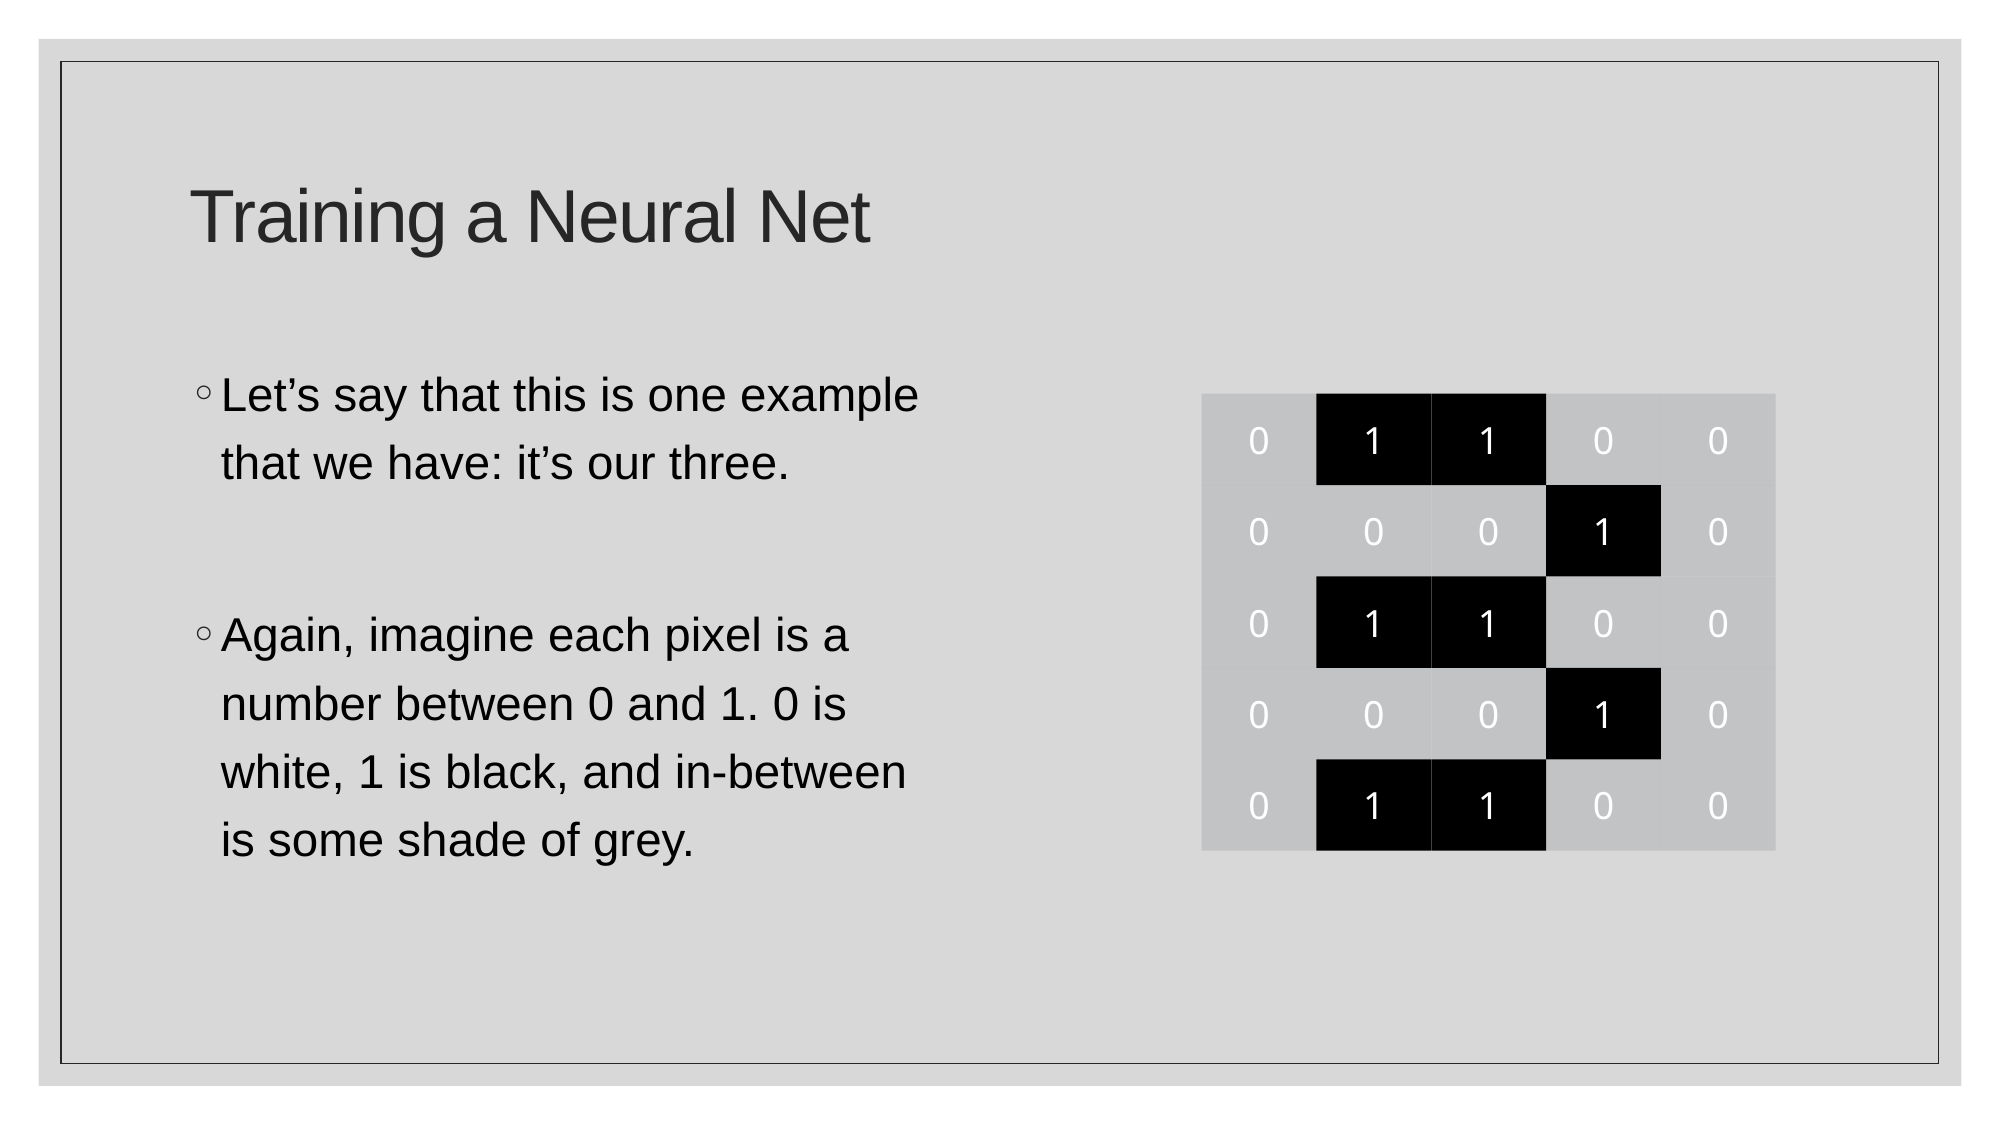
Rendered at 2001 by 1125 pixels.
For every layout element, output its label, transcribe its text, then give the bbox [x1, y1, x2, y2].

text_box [1201, 393, 1776, 851]
list Let’s say that this is one example that we have: it’s our three. Again, imagine each pixel is a number between 0 and 1. 0 is white, 1 is black, and in-between is some shade of grey. [174, 345, 938, 977]
title Training a Neural Net [174, 105, 1825, 331]
